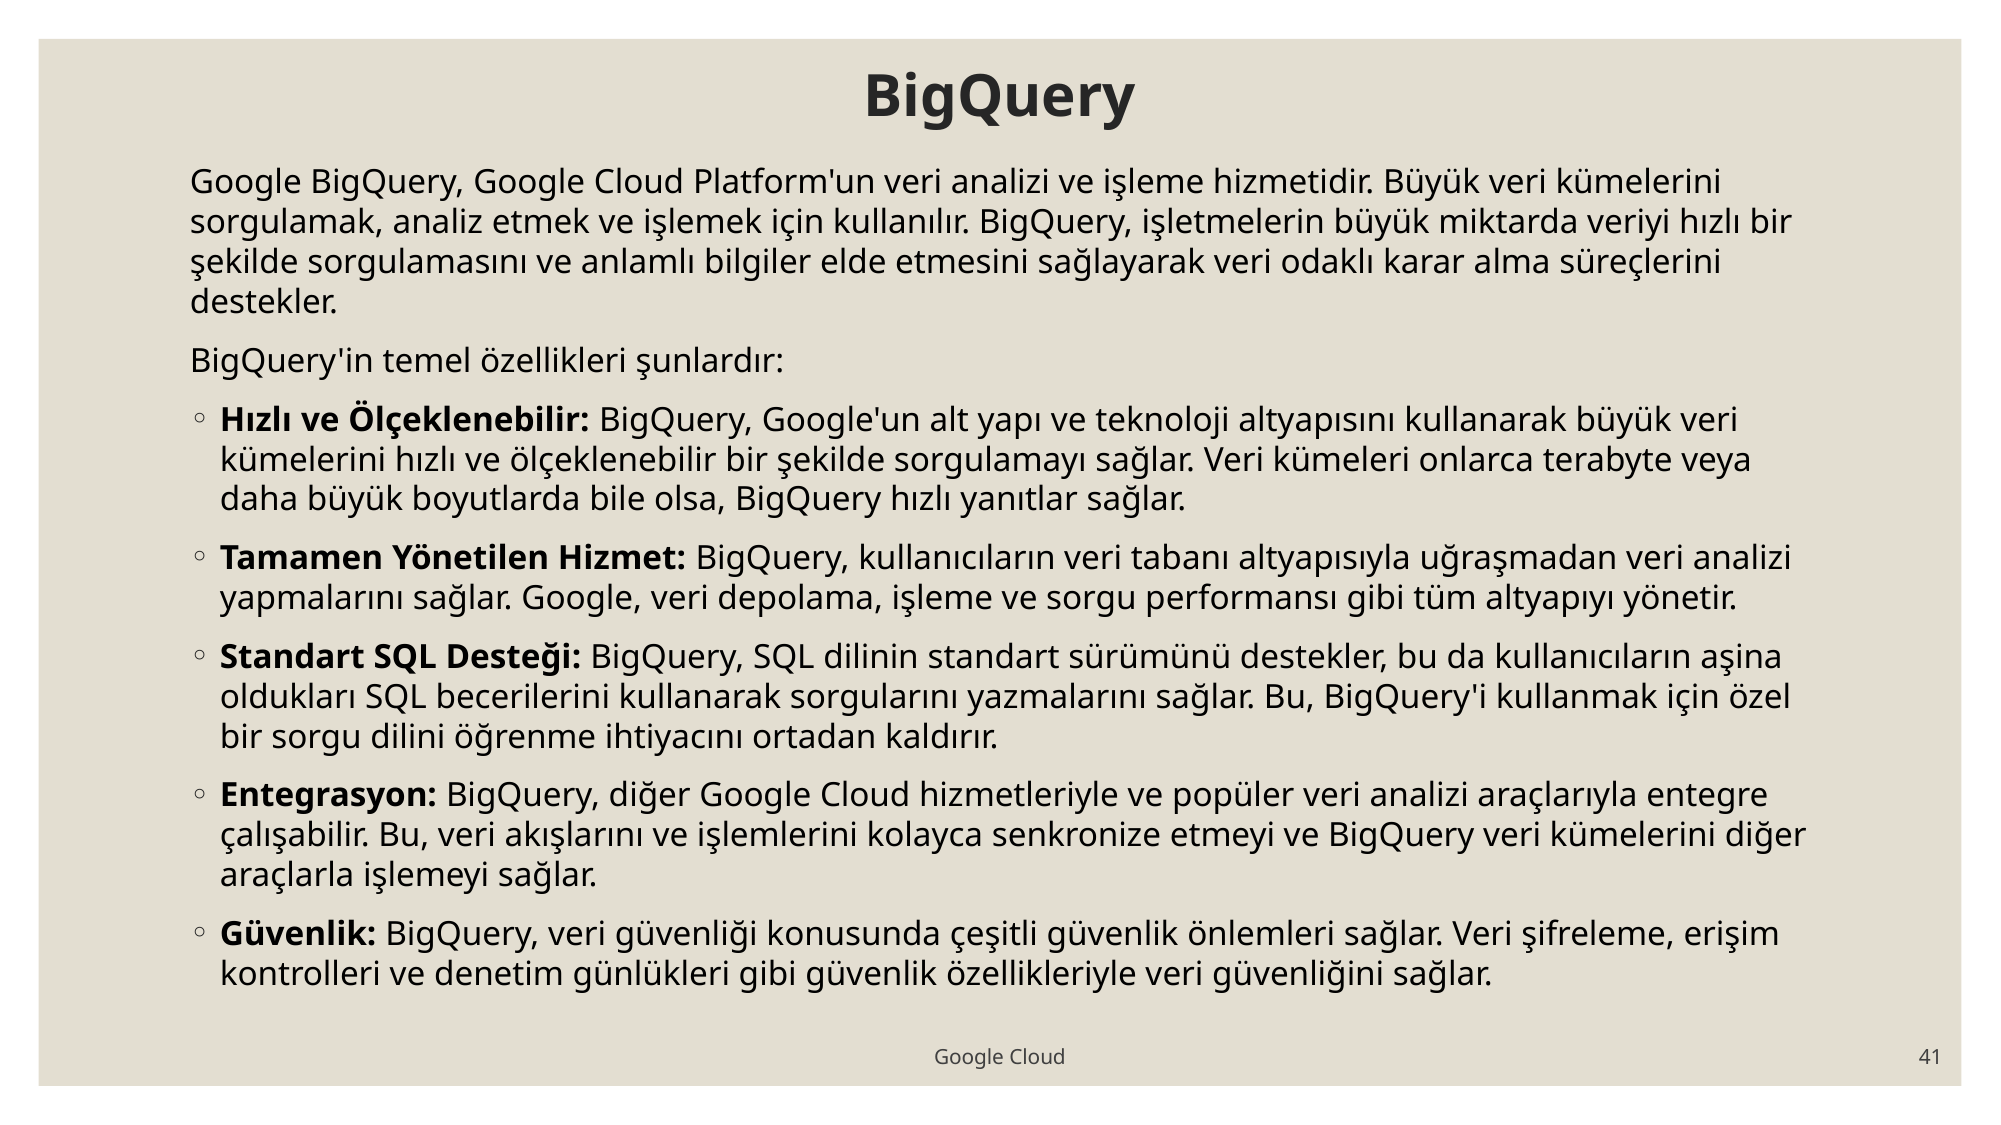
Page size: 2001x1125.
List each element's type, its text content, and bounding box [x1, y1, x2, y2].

footer Google Cloud [572, 1034, 1428, 1080]
title BigQuery [137, 59, 1863, 136]
slide_number 41 [1717, 1034, 1958, 1080]
list Google BigQuery, Google Cloud Platform'un veri analizi ve işleme hizmetidir. Büyük veri kümelerini sorgulamak, analiz etmek ve işlemek için kullanılır. BigQuery, işletmelerin büyük miktarda veriyi hızlı bir şekilde sorgulamasını ve anlamlı bilgiler elde etmesini sağlayarak veri odaklı karar alma süreçlerini destekler. BigQuery'in temel özellikleri şunlardır: Hızlı ve Ölçeklenebilir: BigQuery, Google'un alt yapı ve teknoloji altyapısını kullanarak büyük veri kümelerini hızlı ve ölçeklenebilir bir şekilde sorgulamayı sağlar. Veri kümeleri onlarca terabyte veya daha büyük boyutlarda bile olsa, BigQuery hızlı yanıtlar sağlar. Tamamen Yönetilen Hizmet: BigQuery, kullanıcıların veri tabanı altyapısıyla uğraşmadan veri analizi yapmalarını sağlar. Google, veri depolama, işleme ve sorgu performansı gibi tüm altyapıyı yönetir. Standart SQL Desteği: BigQuery, SQL dilinin standart sürümünü destekler, bu da kullanıcıların aşina oldukları SQL becerilerini kullanarak sorgularını yazmalarını sağlar. Bu, BigQuery'i kullanmak için özel bir sorgu dilini öğrenme ihtiyacını ortadan kaldırır. Entegrasyon: BigQuery, diğer Google Cloud hizmetleriyle ve popüler veri analizi araçlarıyla entegre çalışabilir. Bu, veri akışlarını ve işlemlerini kolayca senkronize etmeyi ve BigQuery veri kümelerini diğer araçlarla işlemeyi sağlar. Güvenlik: BigQuery, veri güvenliği konusunda çeşitli güvenlik önlemleri sağlar. Veri şifreleme, erişim kontrolleri ve denetim günlükleri gibi güvenlik özellikleriyle veri güvenliğini sağlar. [174, 153, 1825, 990]
